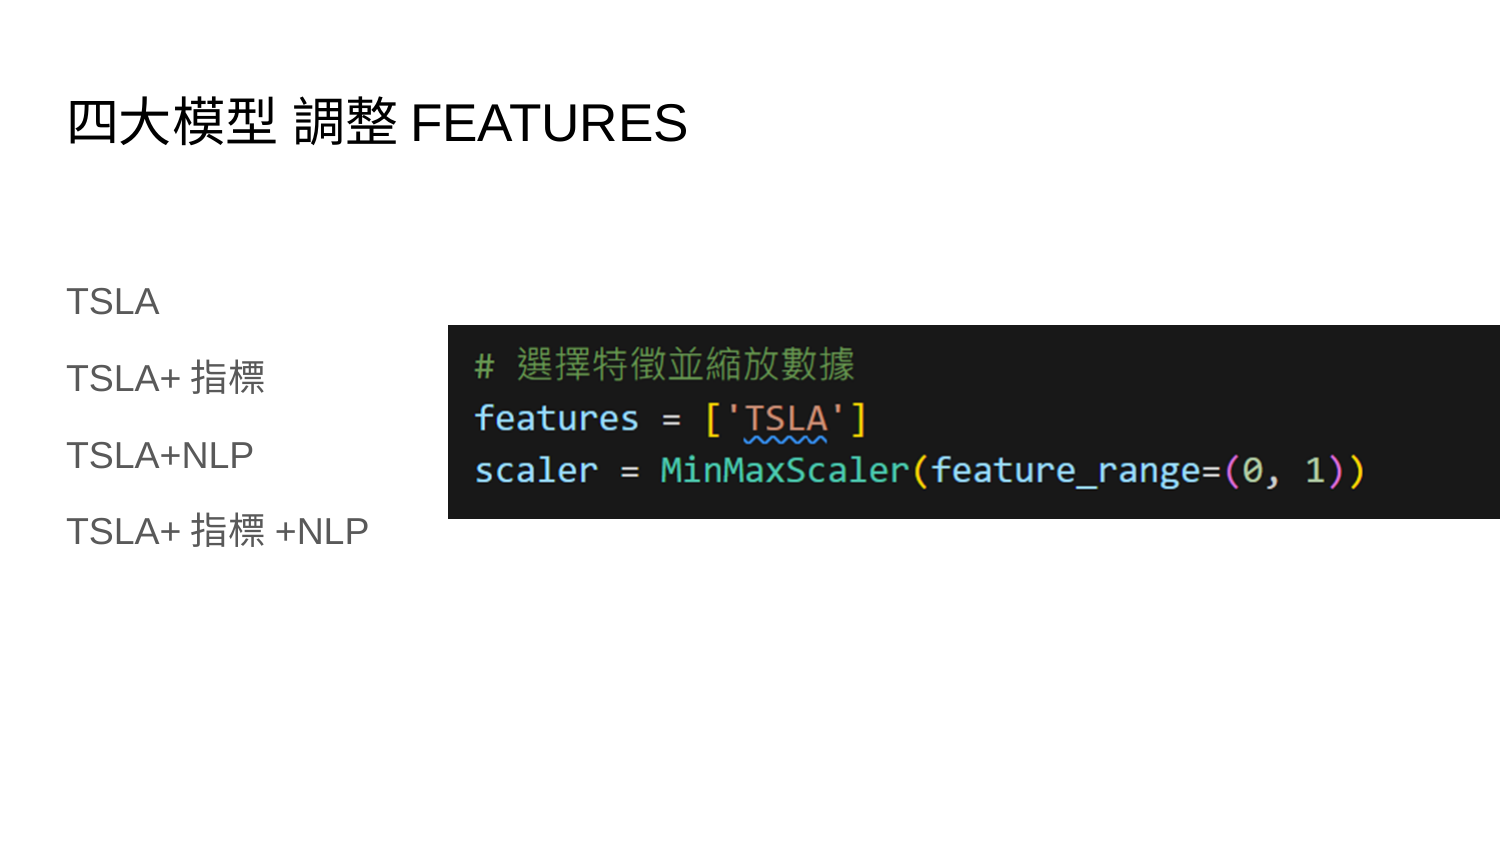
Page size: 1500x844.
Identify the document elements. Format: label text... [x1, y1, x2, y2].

picture [448, 325, 1500, 519]
list TSLA TSLA+指標 TSLA+NLP TSLA+指標+NLP [51, 255, 1449, 816]
title 四大模型 調整FEATURES [51, 72, 1449, 167]
